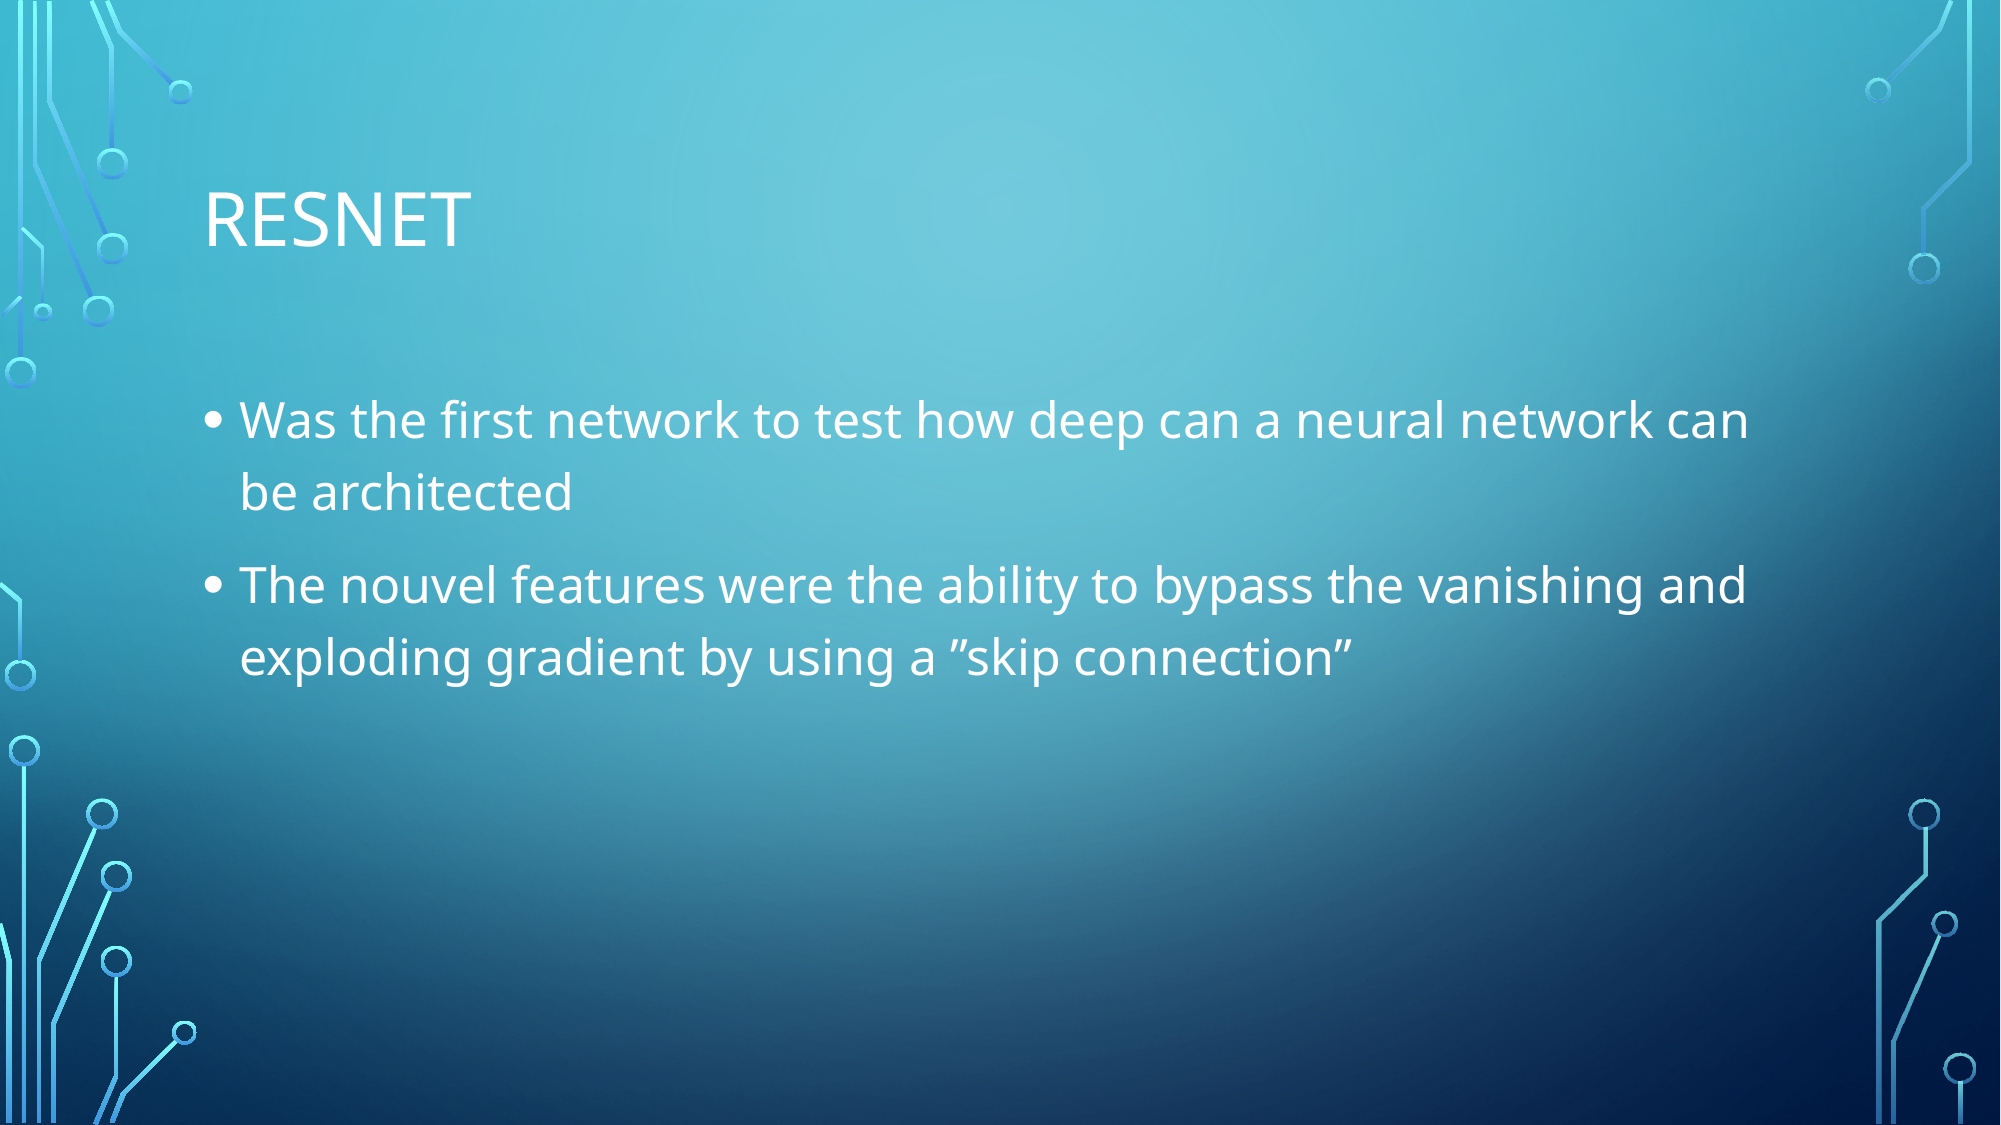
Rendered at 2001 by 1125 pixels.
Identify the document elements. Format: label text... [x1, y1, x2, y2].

list Was the first network to test how deep can a neural network can be architected The nouvel features were the ability to bypass the vanishing and exploding gradient by using a ”skip connection” [187, 369, 1813, 950]
title RESNET [187, 101, 1813, 344]
